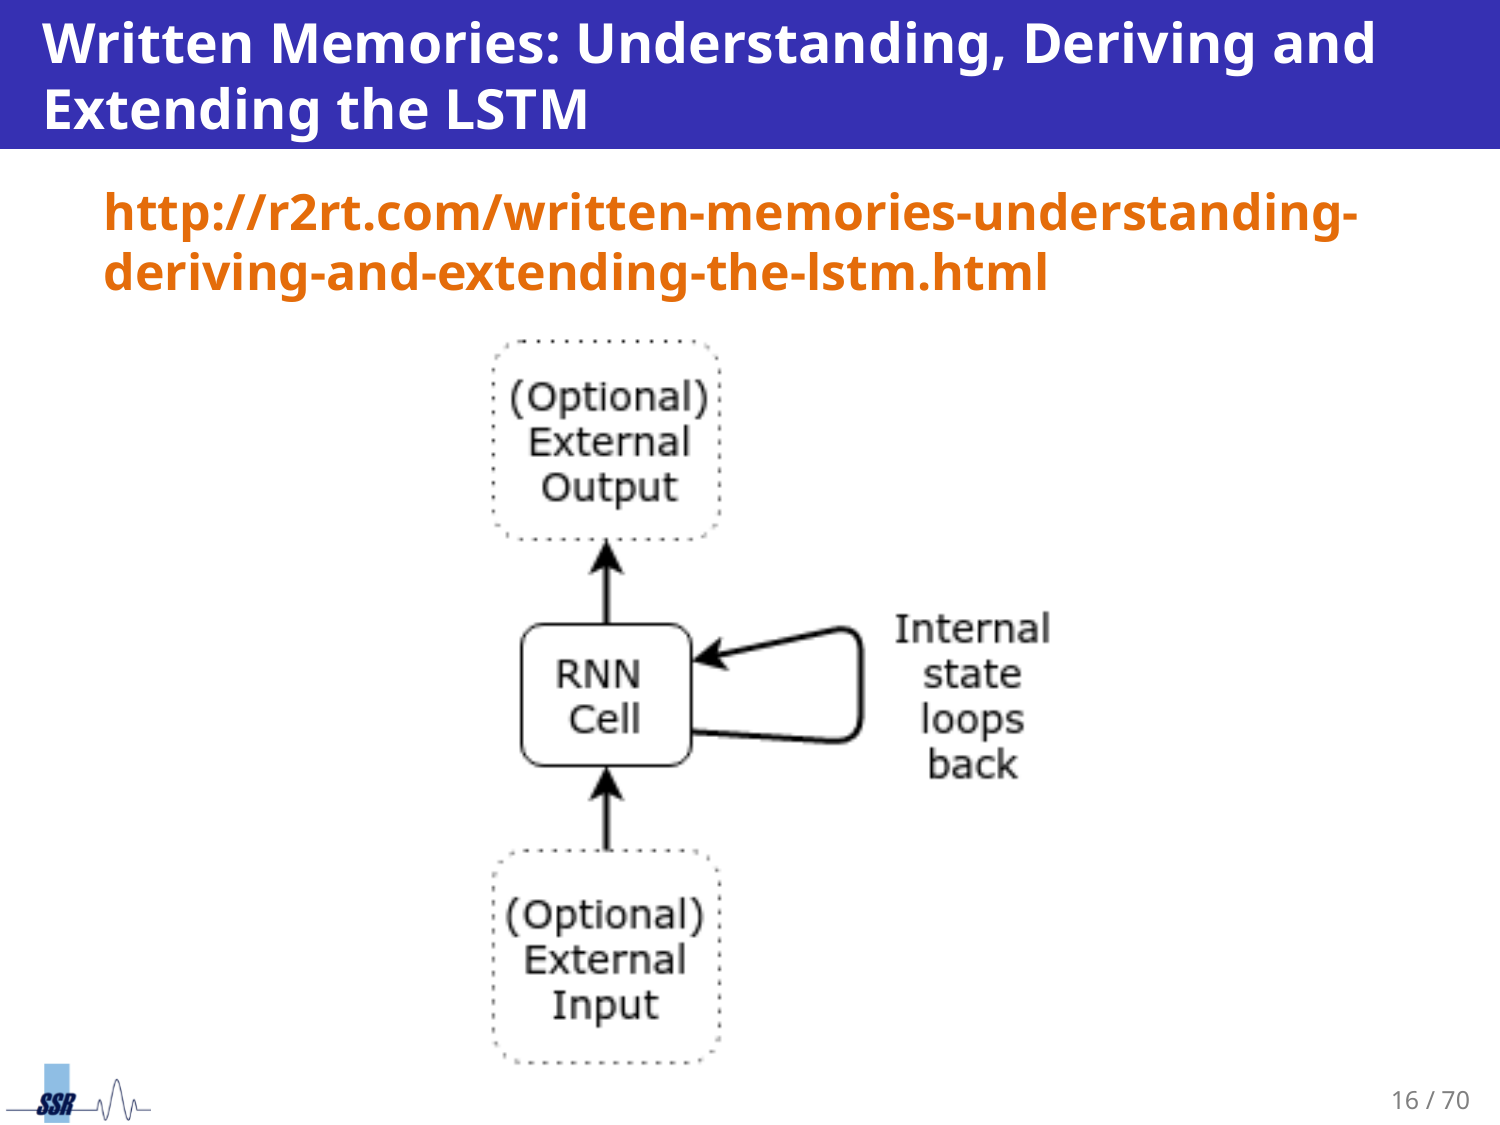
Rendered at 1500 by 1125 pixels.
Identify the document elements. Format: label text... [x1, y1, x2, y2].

text_box http://r2rt.com/written-memories-understanding-deriving-and-extending-the-lstm.html [88, 172, 1471, 308]
picture [489, 337, 1079, 1068]
title Written Memories: Understanding, Deriving and Extending the LSTM [0, 0, 1500, 151]
picture [1, 1062, 151, 1125]
